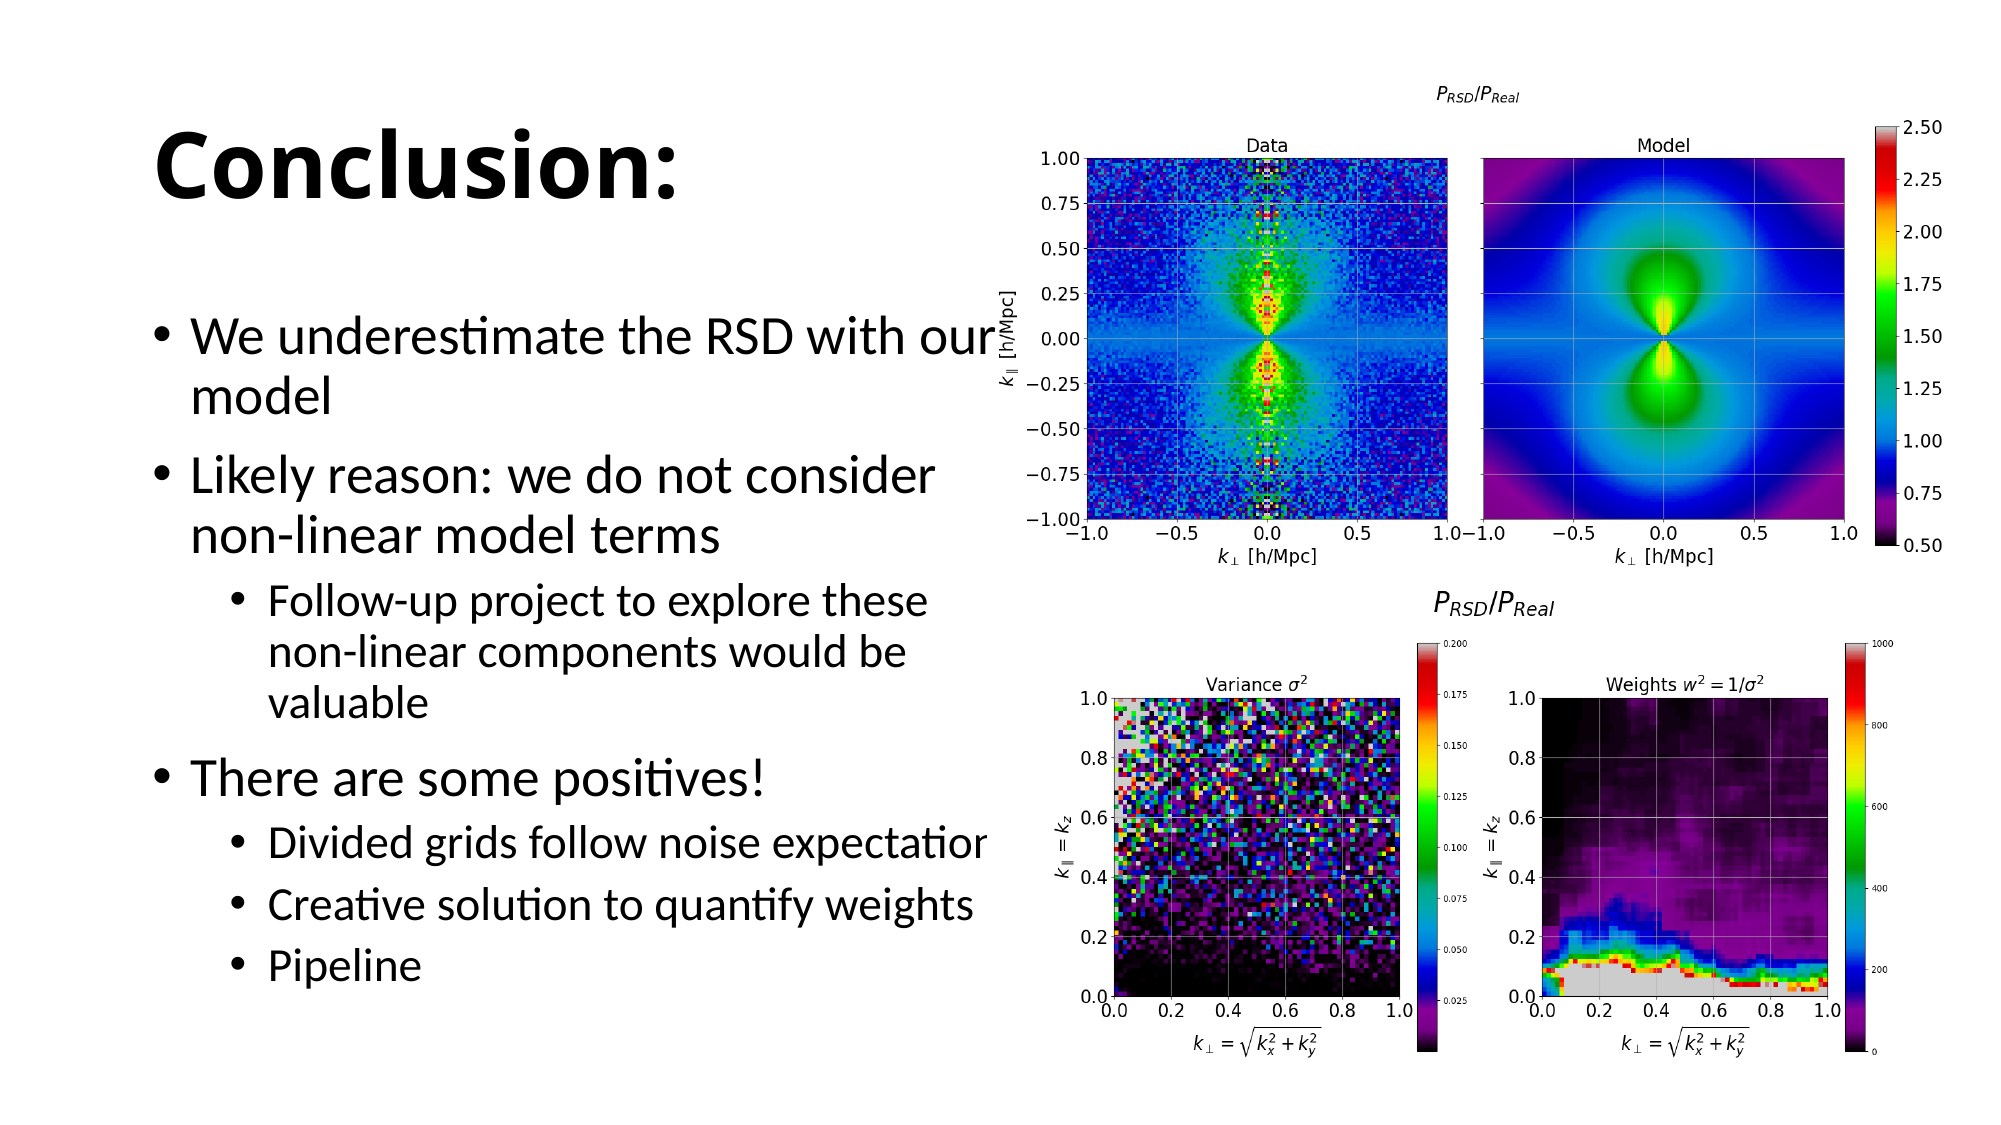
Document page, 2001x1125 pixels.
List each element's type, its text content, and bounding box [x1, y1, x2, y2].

picture [956, 74, 2000, 1109]
title Conclusion: [137, 59, 1863, 278]
list We underestimate the RSD with our model Likely reason: we do not consider non-linear model terms Follow-up project to explore these non-linear components would be valuable There are some positives! Divided grids follow noise expectations Creative solution to quantify weights Pipeline [137, 299, 987, 1014]
